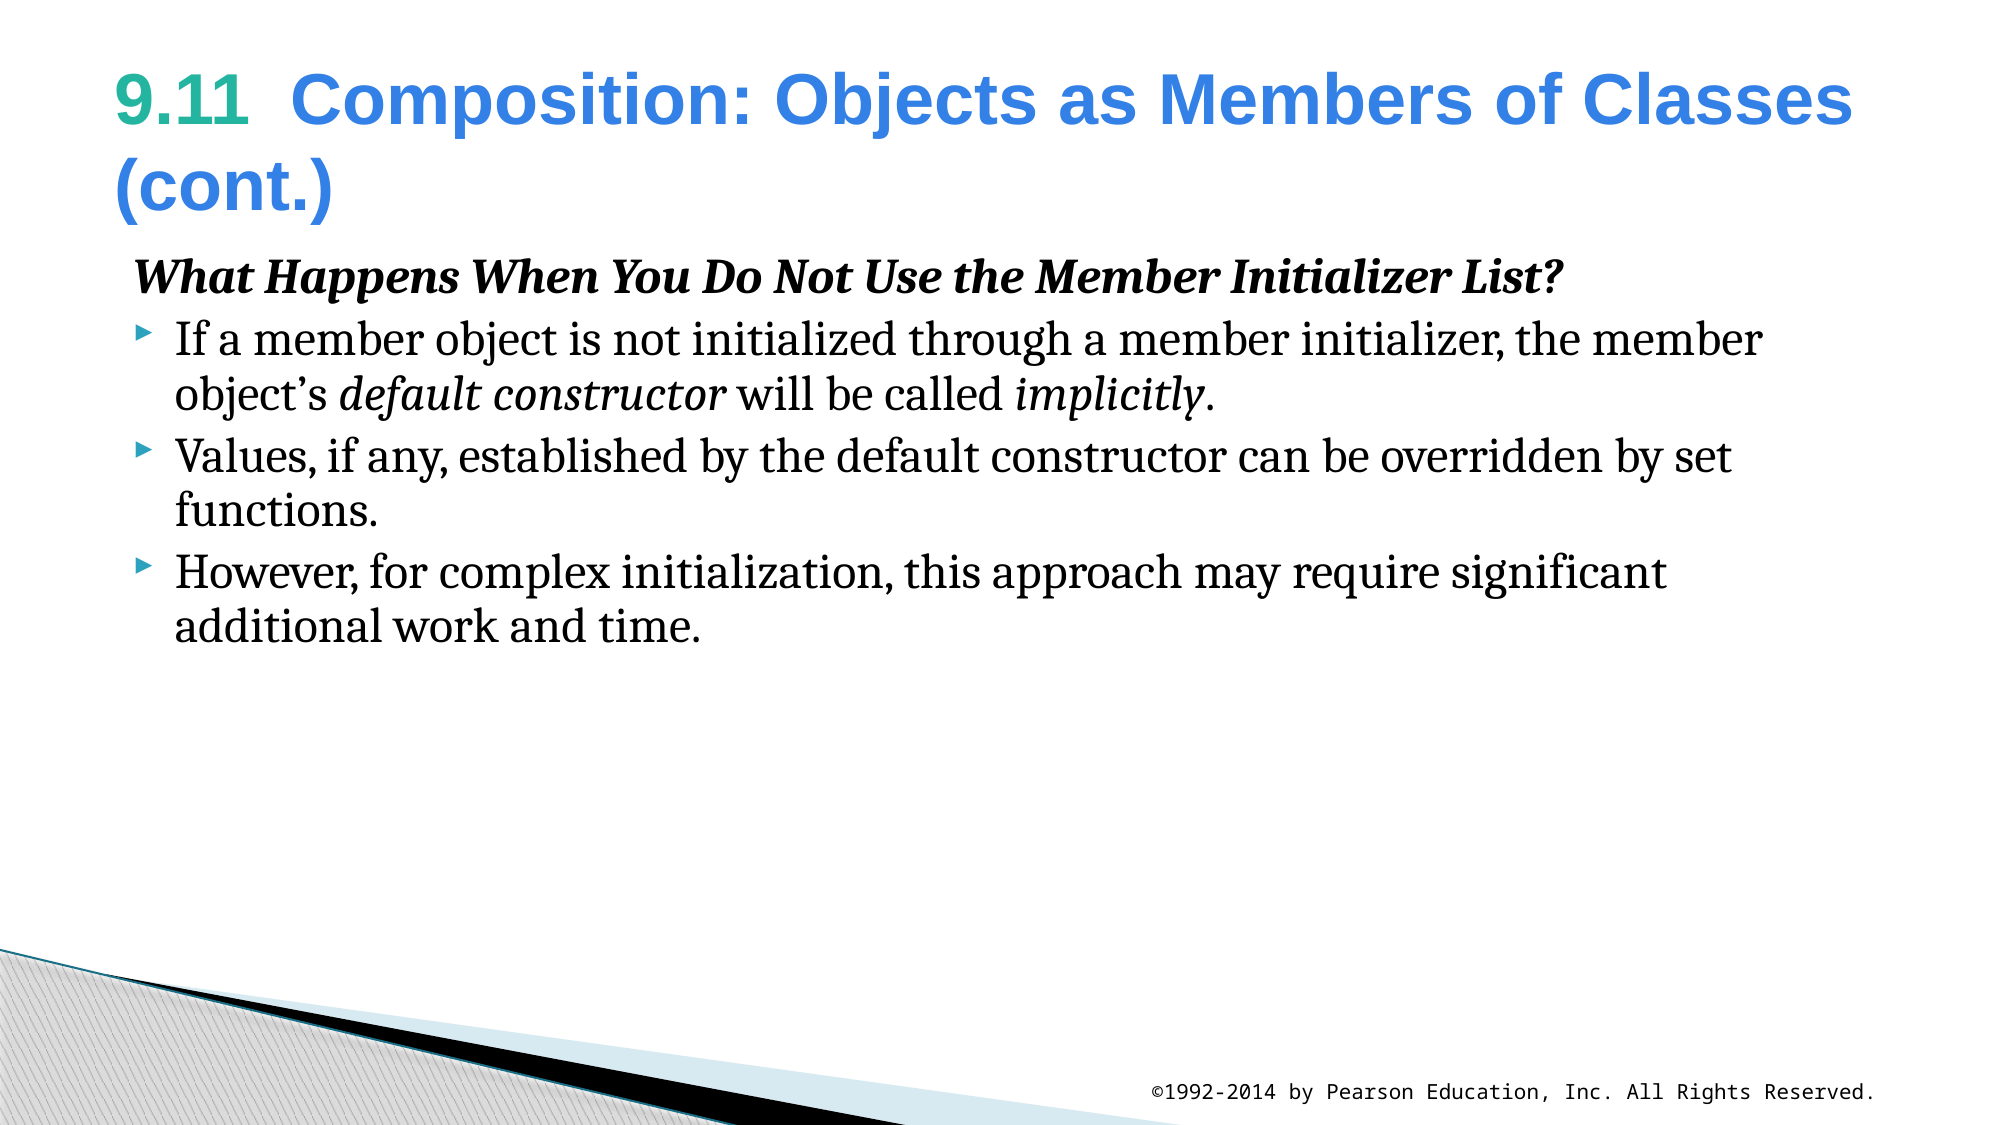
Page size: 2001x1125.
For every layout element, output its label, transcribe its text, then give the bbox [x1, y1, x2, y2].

list What Happens When You Do Not Use the Member Initializer List? If a member object is not initialized through a member initializer, the member object’s default constructor will be called implicitly. Values, if any, established by the default constructor can be overridden by set functions. However, for complex initialization, this approach may require significant additional work and time. [99, 242, 1900, 986]
footer ©1992-2014 by Pearson Education, Inc. All Rights Reserved. [866, 1051, 1892, 1112]
title 9.11 Composition: Objects as Members of Classes (cont.) [99, 45, 1900, 233]
